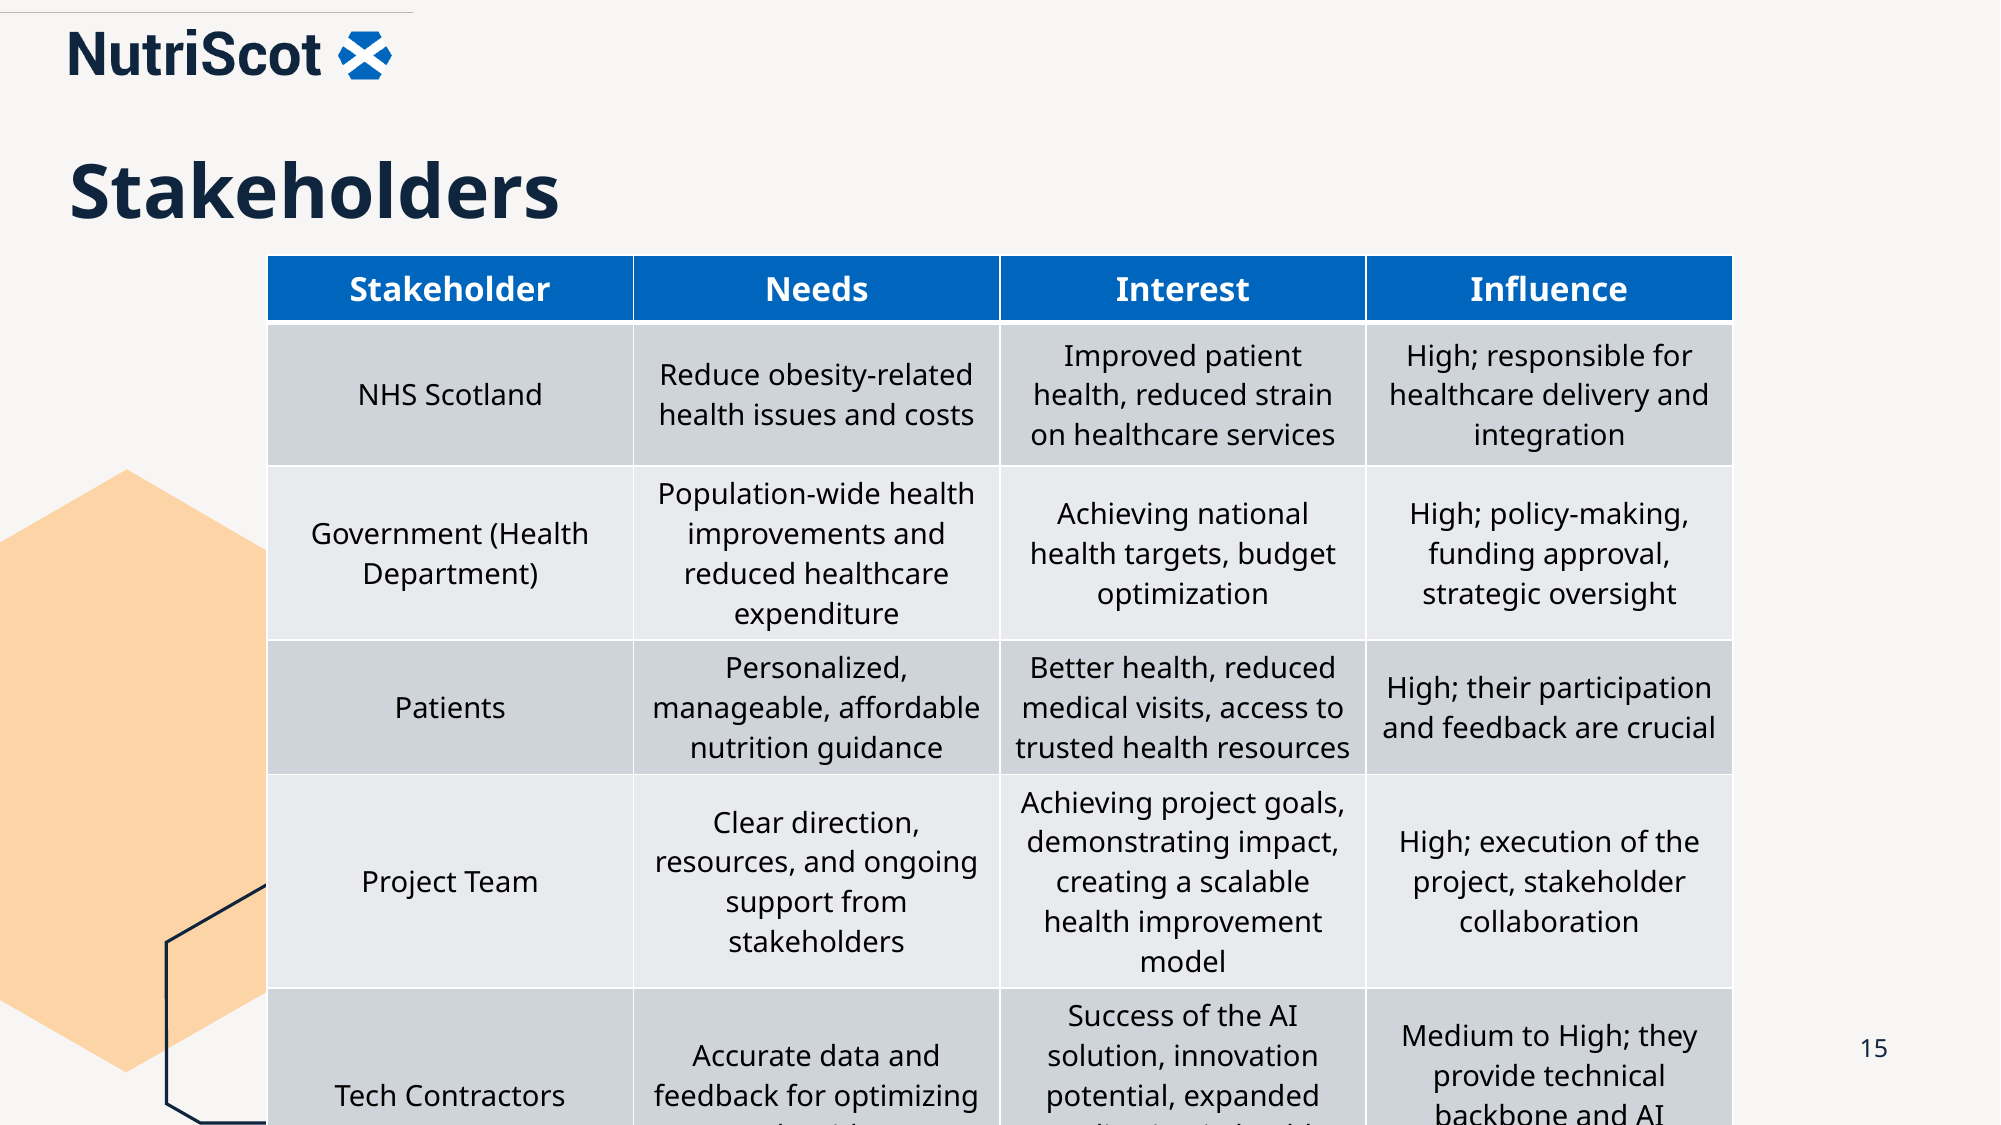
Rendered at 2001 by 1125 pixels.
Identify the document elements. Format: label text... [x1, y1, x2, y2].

table_cell High; execution of the project, stakeholder collaboration [1367, 775, 1732, 987]
slide_number 15 [1836, 1020, 1912, 1080]
table_cell Achieving national health targets, budget optimization [1001, 467, 1365, 639]
table_cell High; policy-making, funding approval, strategic oversight [1367, 467, 1732, 639]
table_cell Success of the AI solution, innovation potential, expanded application in health projects [1001, 989, 1365, 1125]
table_header Stakeholder [268, 310, 633, 320]
table_cell Medium to High; they provide technical backbone and AI efficacy [1367, 989, 1732, 1125]
table_header Influence [1367, 256, 1732, 320]
table_cell High; their participation and feedback are crucial [1367, 641, 1732, 774]
table_header Interest [1001, 256, 1365, 320]
table_cell Reduce obesity-related health issues and costs [634, 325, 999, 465]
text_box Stakeholders [54, 146, 672, 310]
table_cell High; responsible for healthcare delivery and integration [1367, 325, 1732, 465]
table_cell Better health, reduced medical visits, access to trusted health resources [1001, 641, 1365, 774]
table_cell Project Team [268, 775, 633, 987]
table_cell Achieving project goals, demonstrating impact, creating a scalable health improvement model [1001, 775, 1365, 987]
table_cell Improved patient health, reduced strain on healthcare services [1001, 325, 1365, 465]
table_cell Government (Health Department) [268, 467, 633, 639]
table_header Needs [634, 256, 999, 320]
table_cell NHS Scotland [268, 325, 633, 465]
table_cell Tech Contractors [268, 989, 633, 1125]
table_cell Patients [268, 641, 633, 774]
table_cell Personalized, manageable, affordable nutrition guidance [634, 641, 999, 774]
table_cell Accurate data and feedback for optimizing AI algorithms [634, 989, 999, 1125]
picture [0, 0, 413, 126]
table_cell Population-wide health improvements and reduced healthcare expenditure [634, 467, 999, 639]
table_cell Clear direction, resources, and ongoing support from stakeholders [634, 775, 999, 987]
